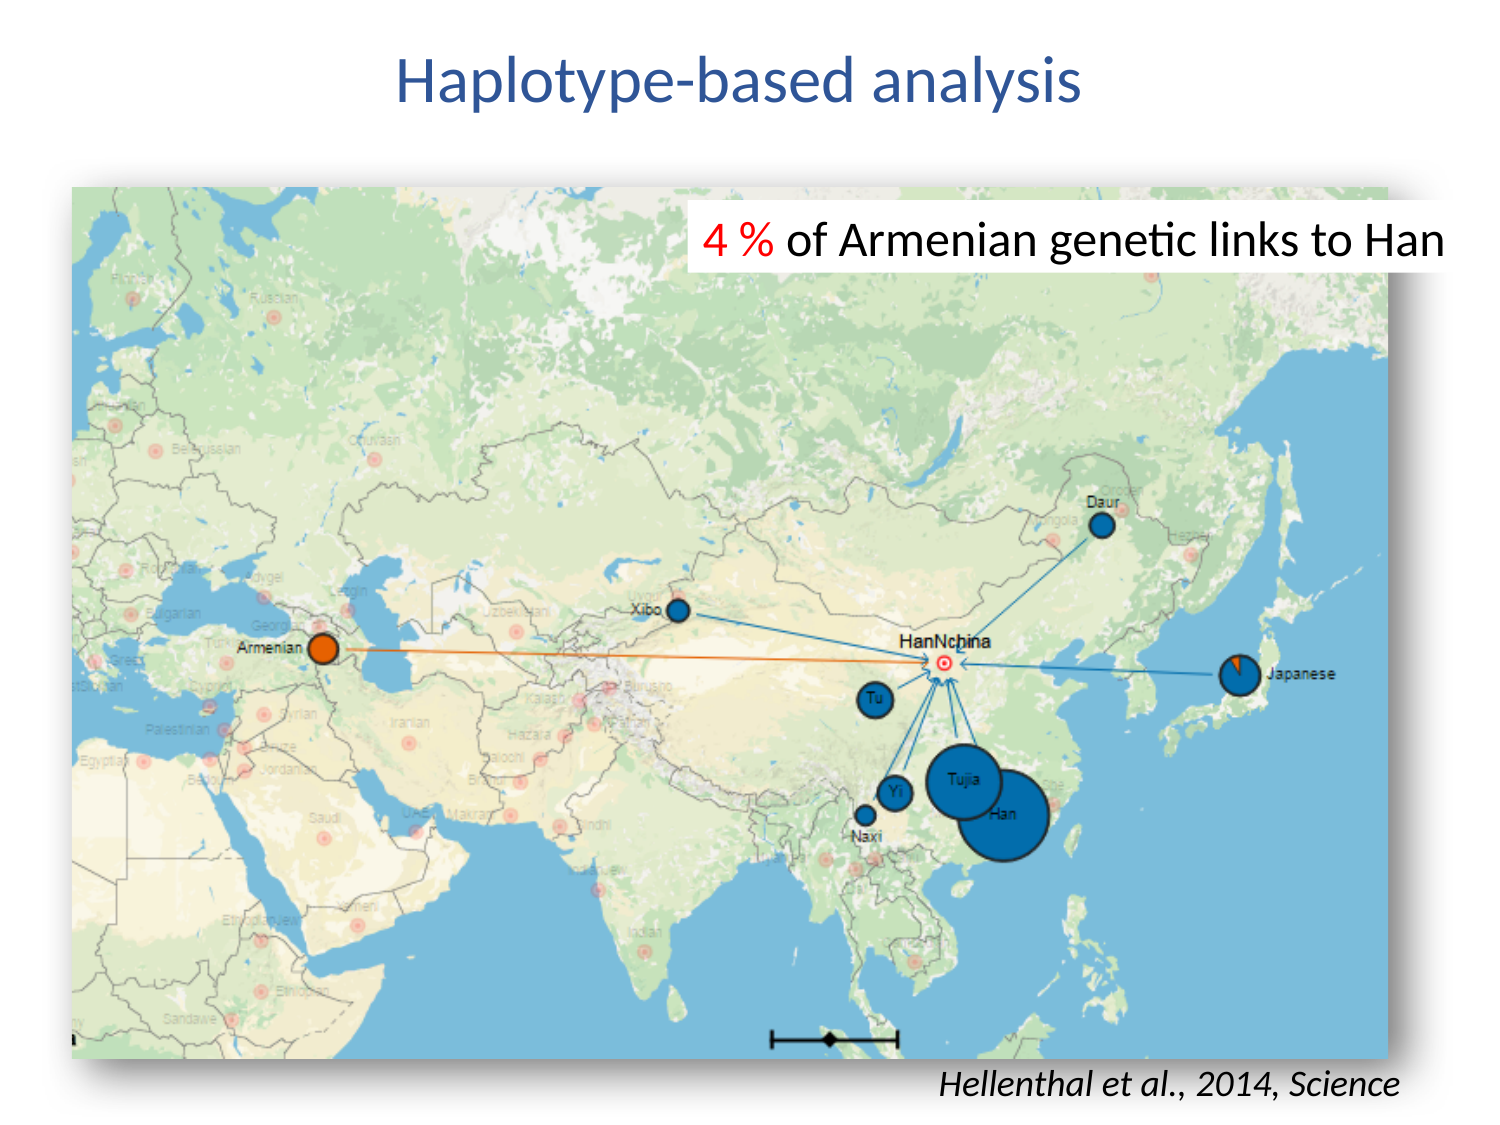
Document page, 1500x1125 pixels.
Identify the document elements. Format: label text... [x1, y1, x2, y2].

picture [71, 187, 1389, 1059]
text_box 4 % of Armenian genetic links to Han [1389, 200, 1480, 273]
title Haplotype-based analysis [380, 0, 1500, 175]
text_box Hellenthal et al., 2014, Science [924, 1051, 1425, 1111]
